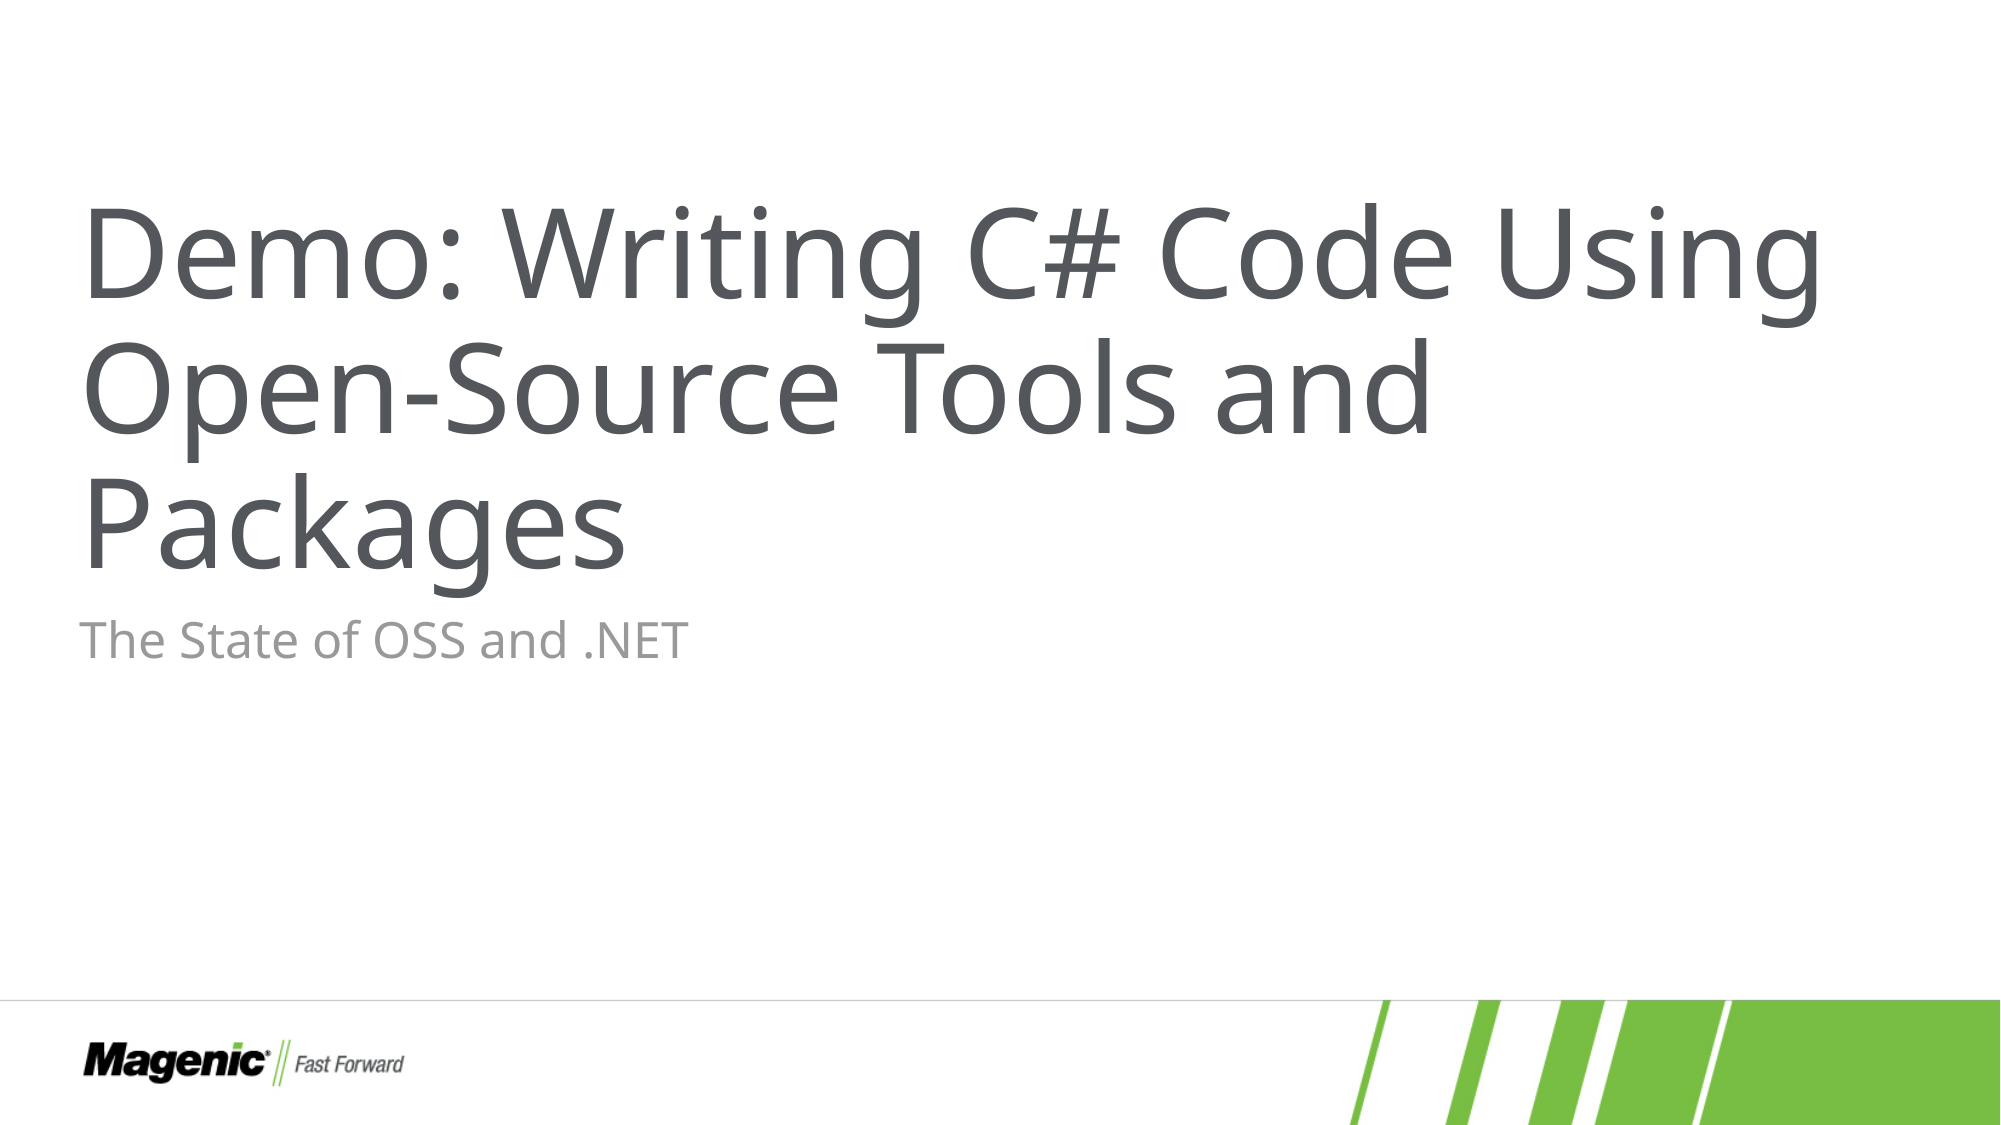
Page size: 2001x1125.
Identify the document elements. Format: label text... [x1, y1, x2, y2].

picture [0, 0, 2001, 1125]
title Demo: Writing C# Code Using Open-Source Tools and Packages [64, 41, 1940, 604]
list The State of OSS and .NET [64, 607, 1940, 939]
